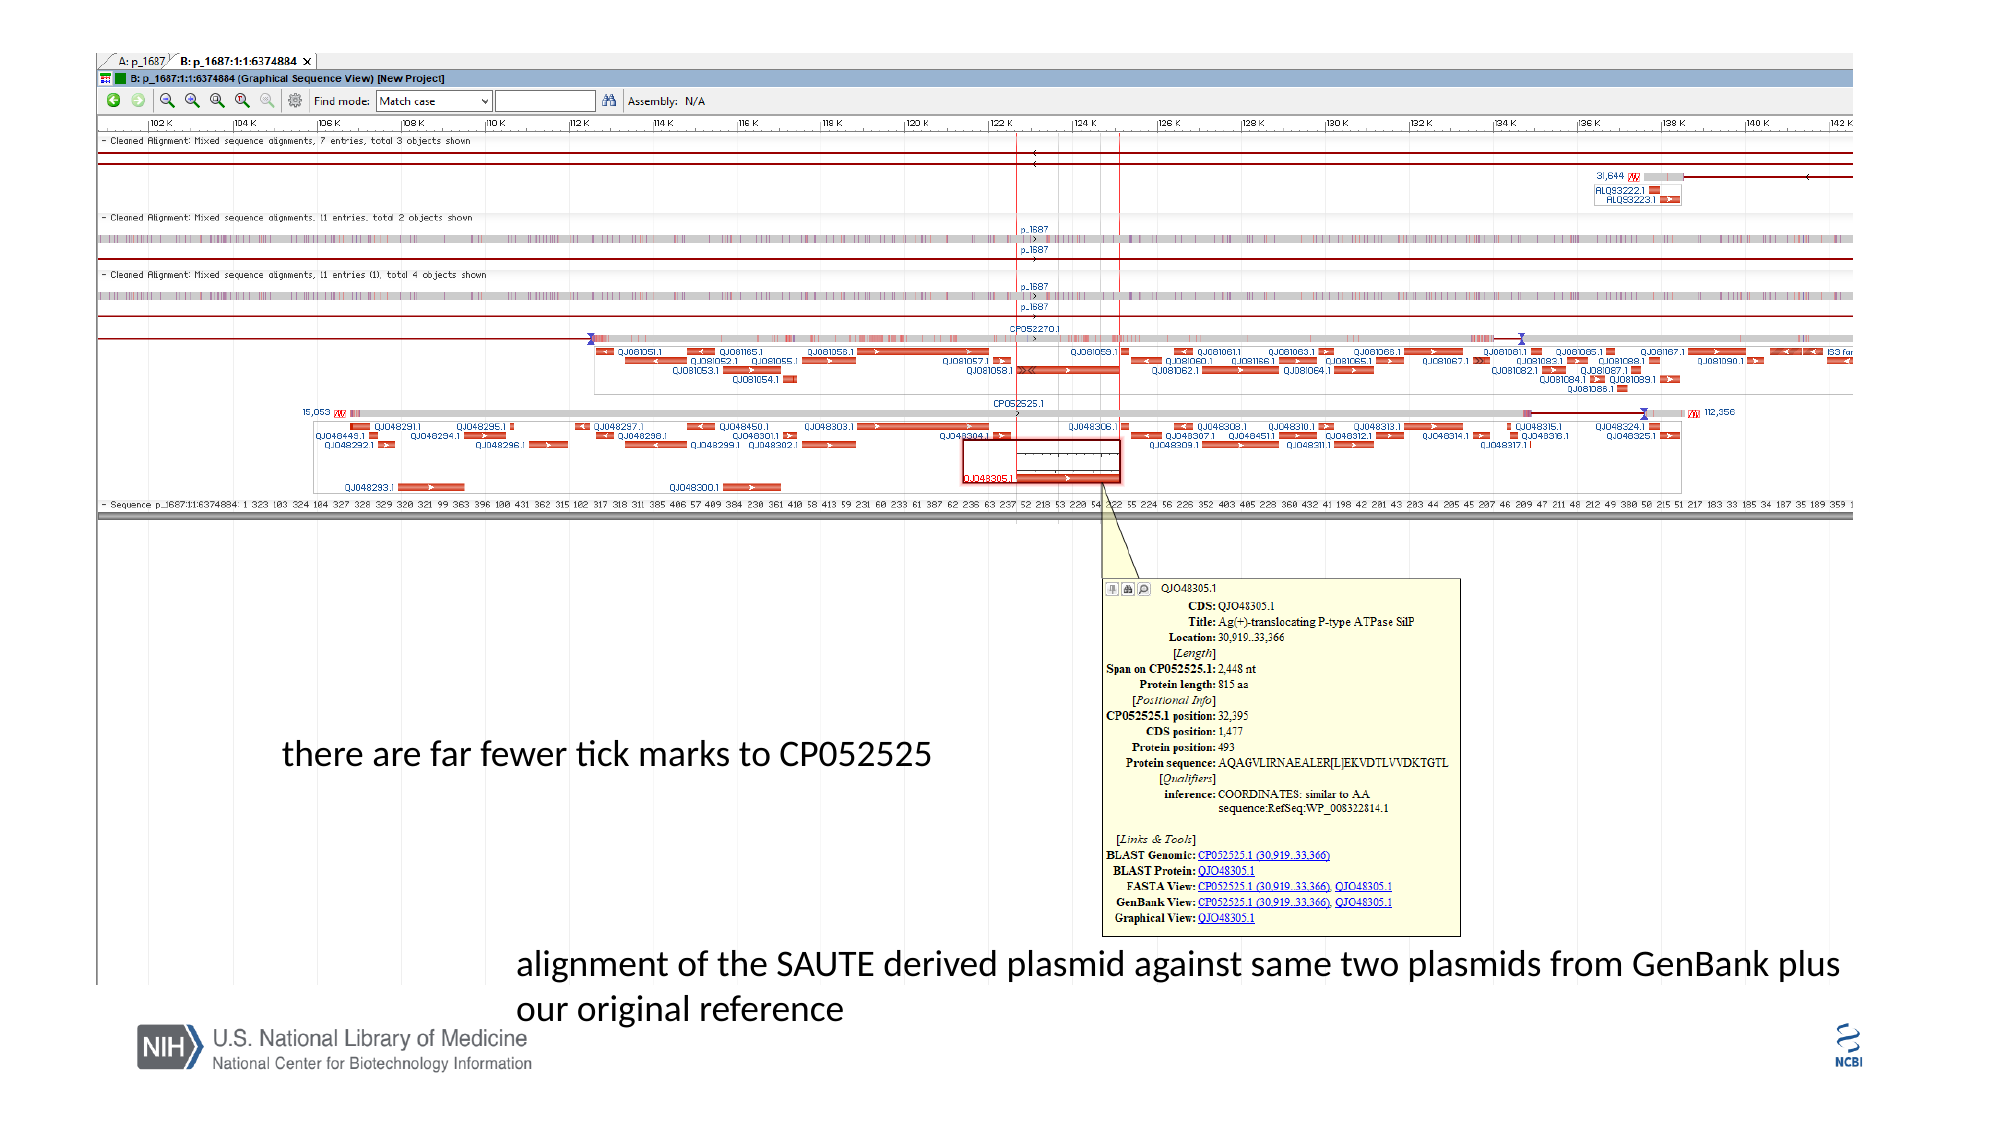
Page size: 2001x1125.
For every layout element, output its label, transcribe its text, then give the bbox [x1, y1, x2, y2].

picture [96, 53, 1853, 985]
text_box alignment of the SAUTE derived plasmid against same two plasmids from GenBank plus our original reference [501, 931, 1873, 1036]
